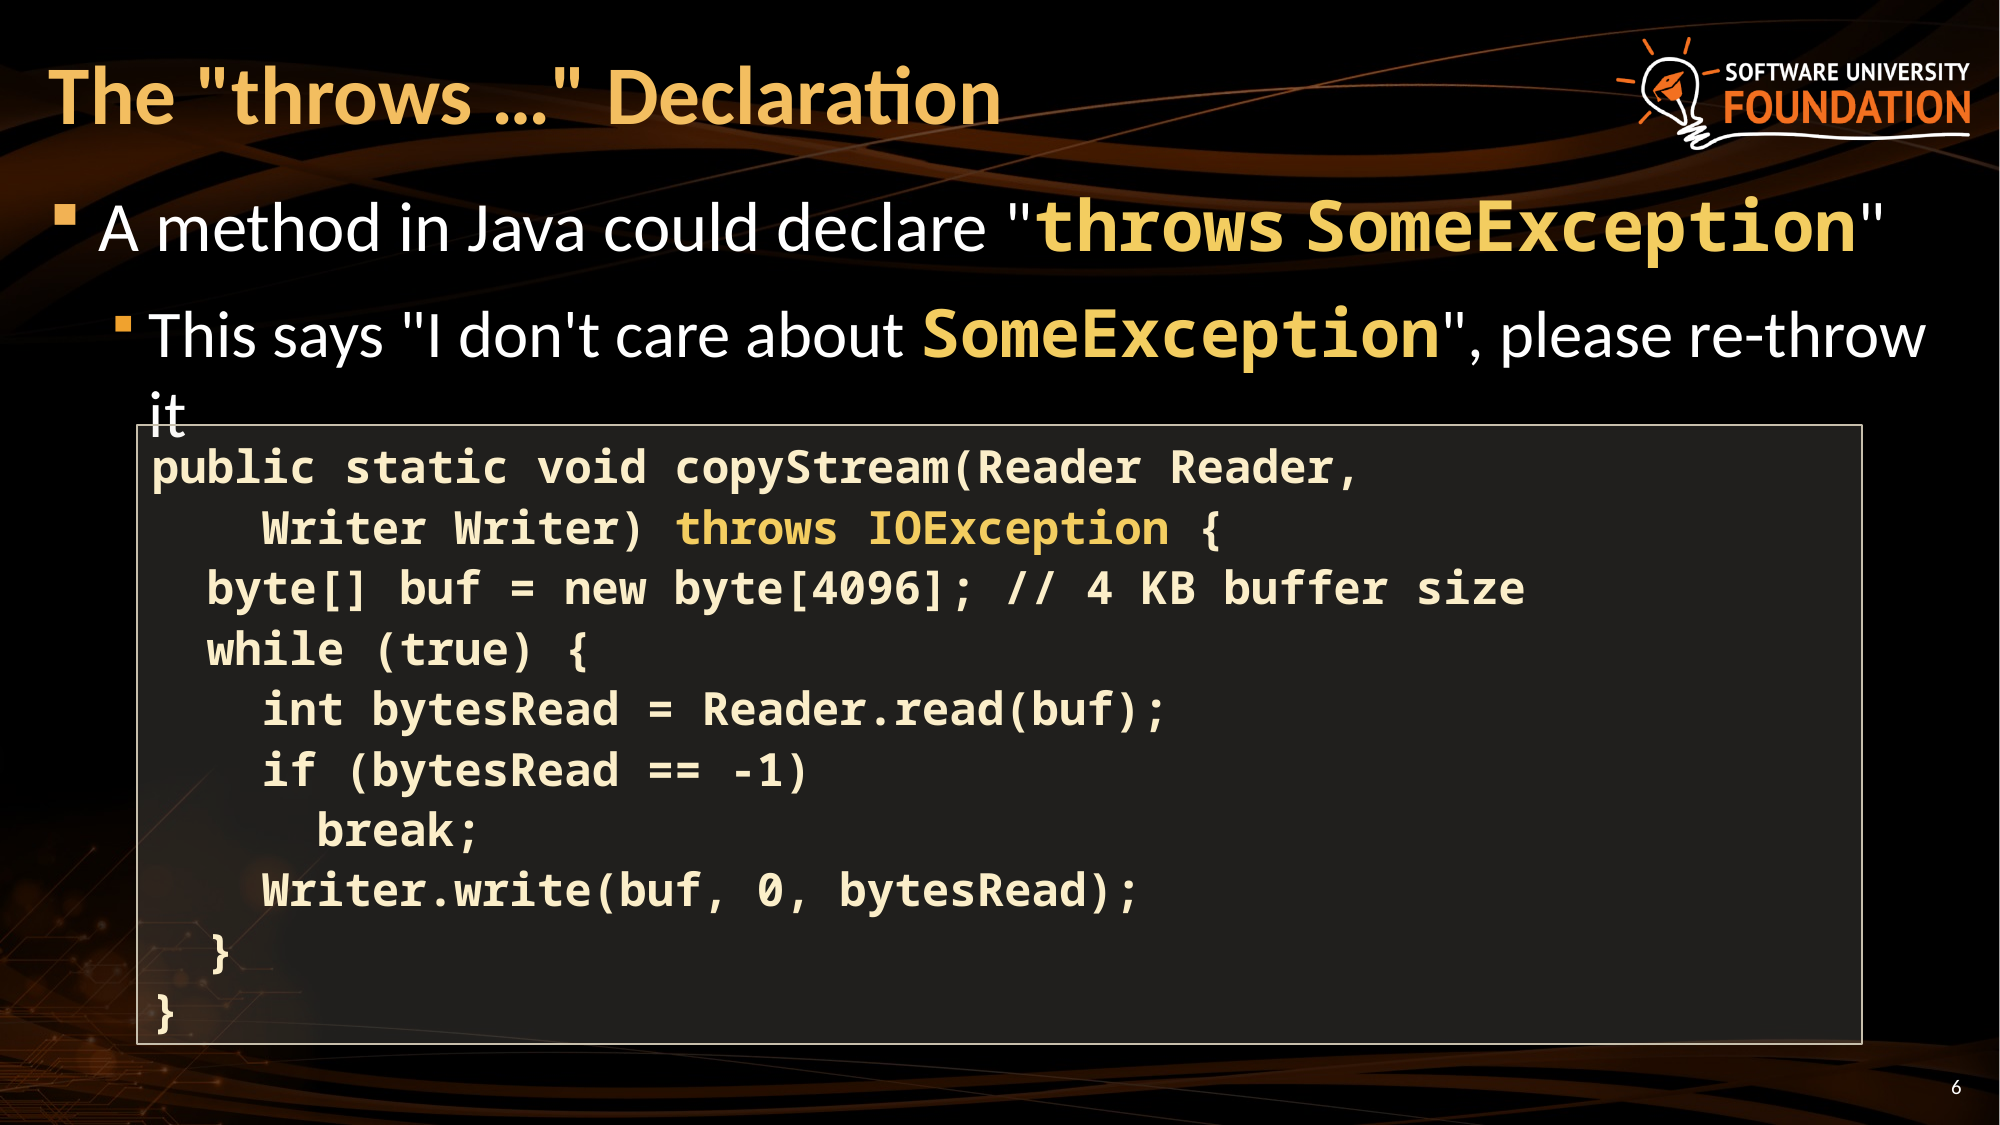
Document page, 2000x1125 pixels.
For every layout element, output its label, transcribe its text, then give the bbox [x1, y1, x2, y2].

list A method in Java could declare "throws SomeException" This says "I don't care about SomeException", please re-throw it [31, 174, 1968, 1103]
title The "throws …" Declaration [30, 6, 1602, 189]
text_box public static void copyStream(Reader Reader, Writer Writer) throws IOException { byte[] buf = new byte[4096]; // 4 KB buffer size while (true) { int bytesRead = Reader.read(buf); if (bytesRead == -1) break; Writer.write(buf, 0, bytesRead); } } [137, 424, 1863, 1045]
picture [0, 0, 2000, 1125]
